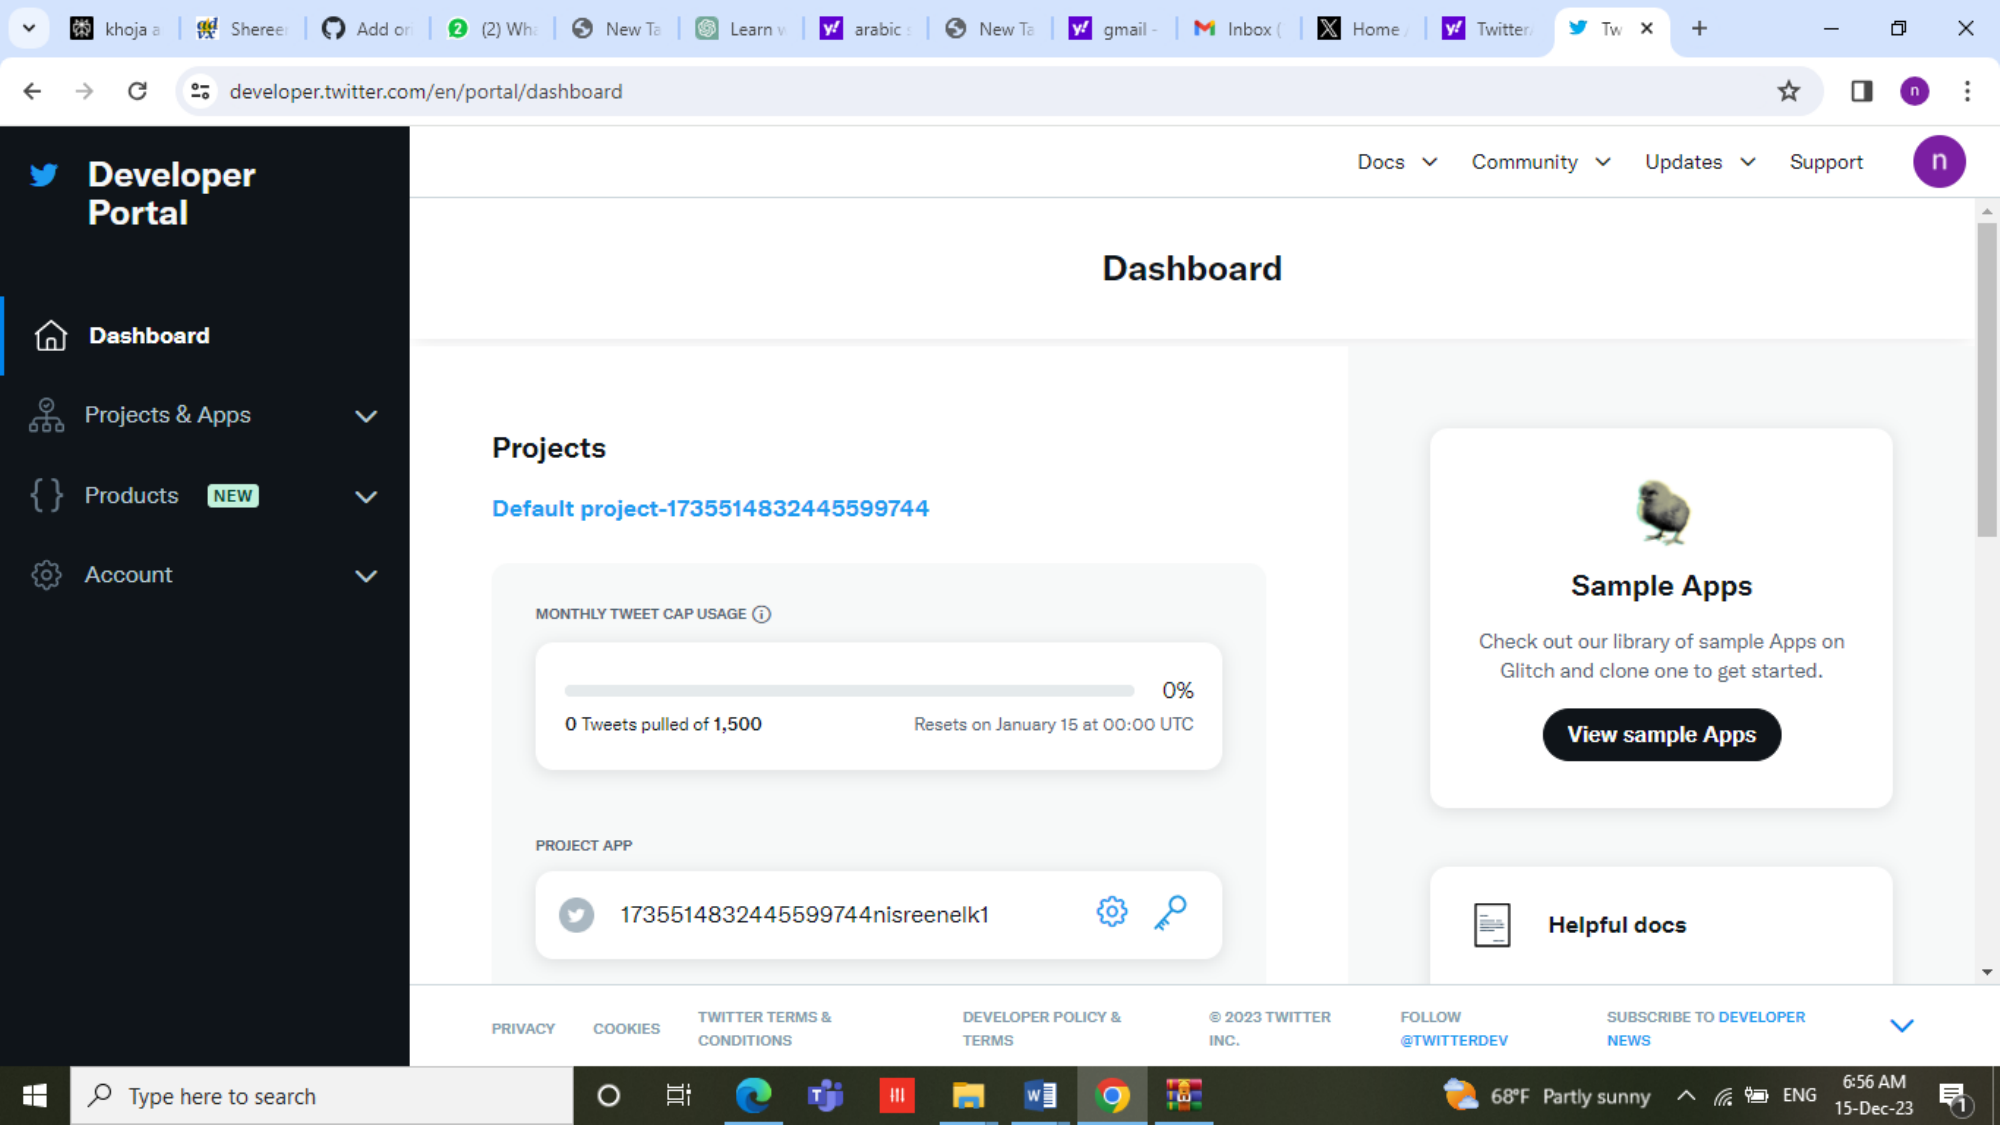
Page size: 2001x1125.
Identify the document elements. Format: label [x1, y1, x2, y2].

list [0, 0, 2000, 1125]
